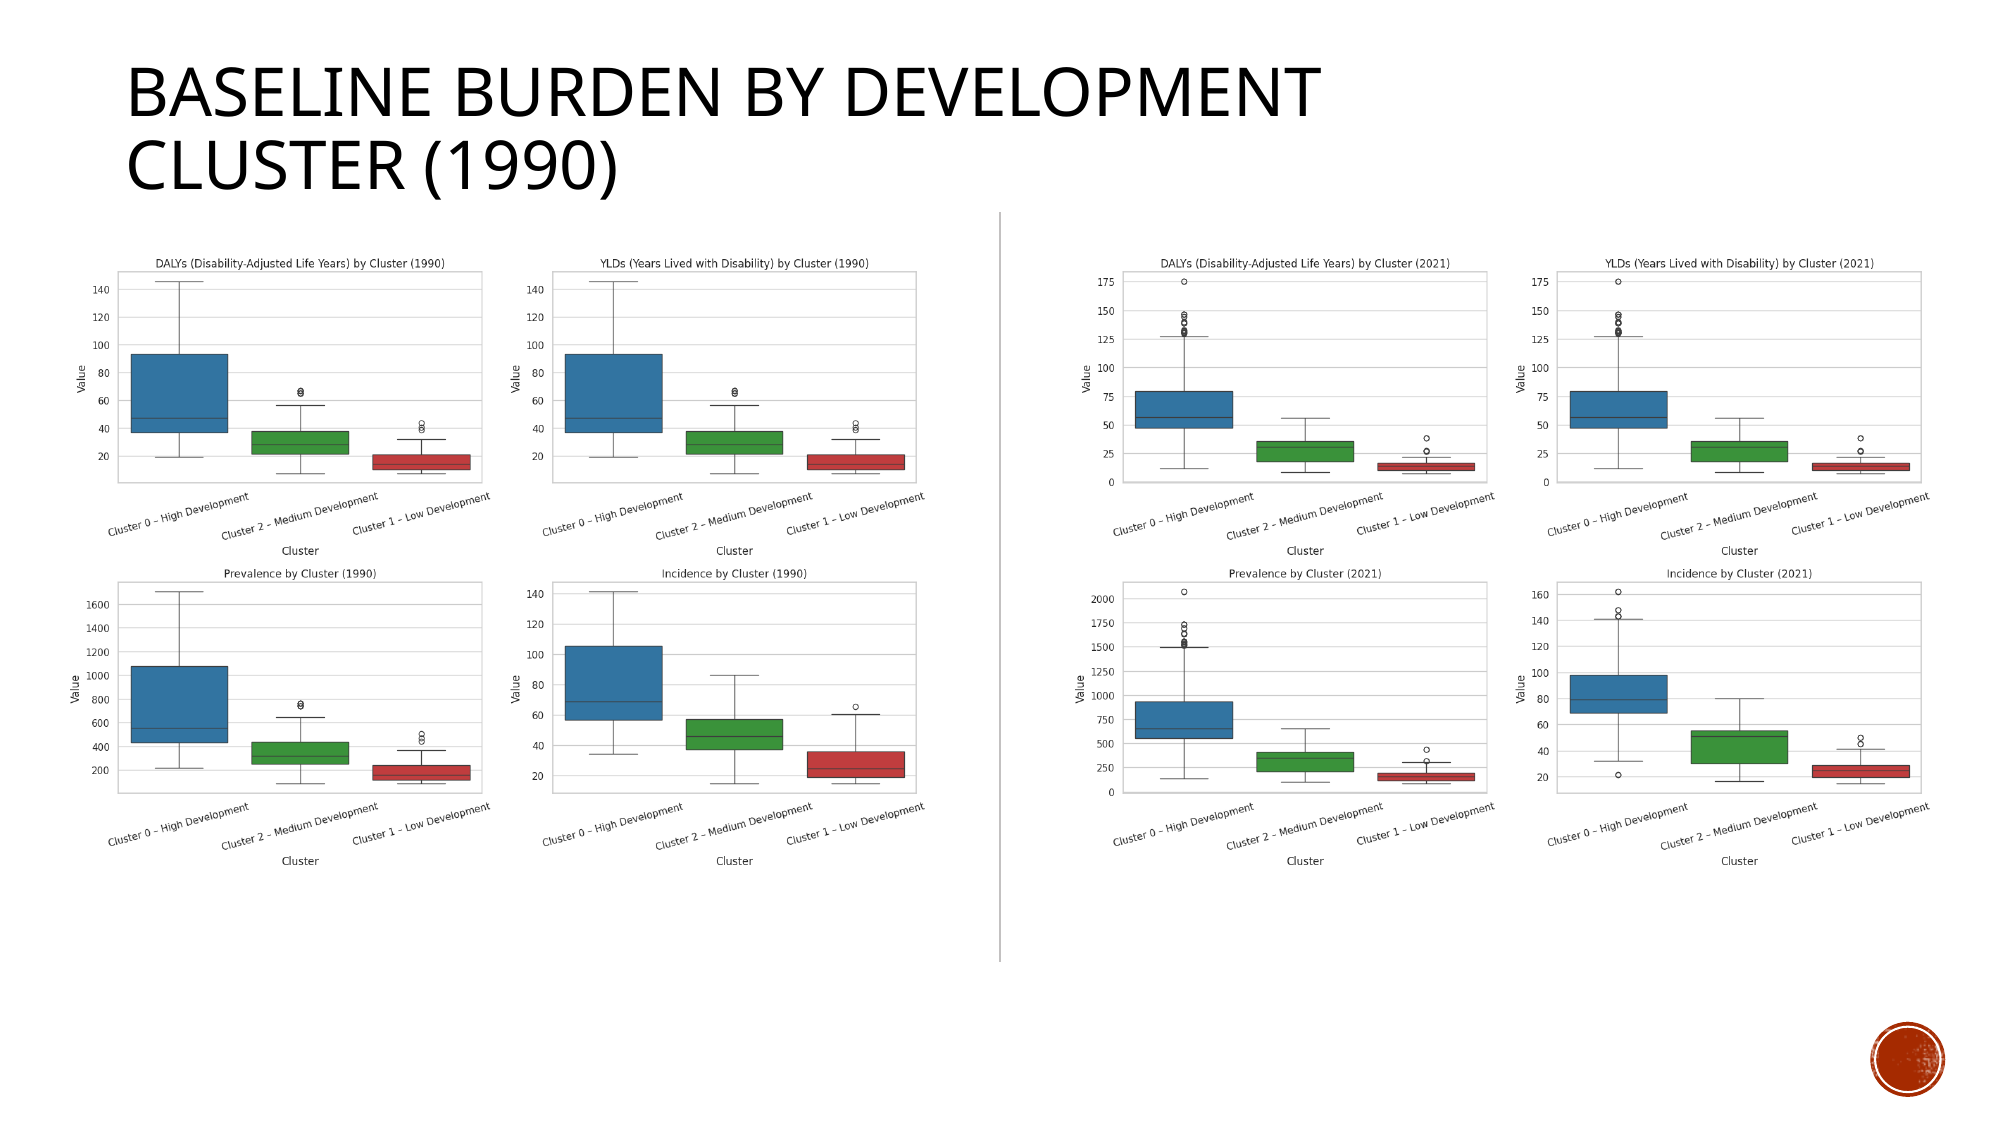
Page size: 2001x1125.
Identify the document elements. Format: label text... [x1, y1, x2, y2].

picture [64, 252, 931, 873]
title Baseline Burden by Development Cluster (1990) [110, 51, 1503, 213]
picture [1069, 252, 1936, 873]
